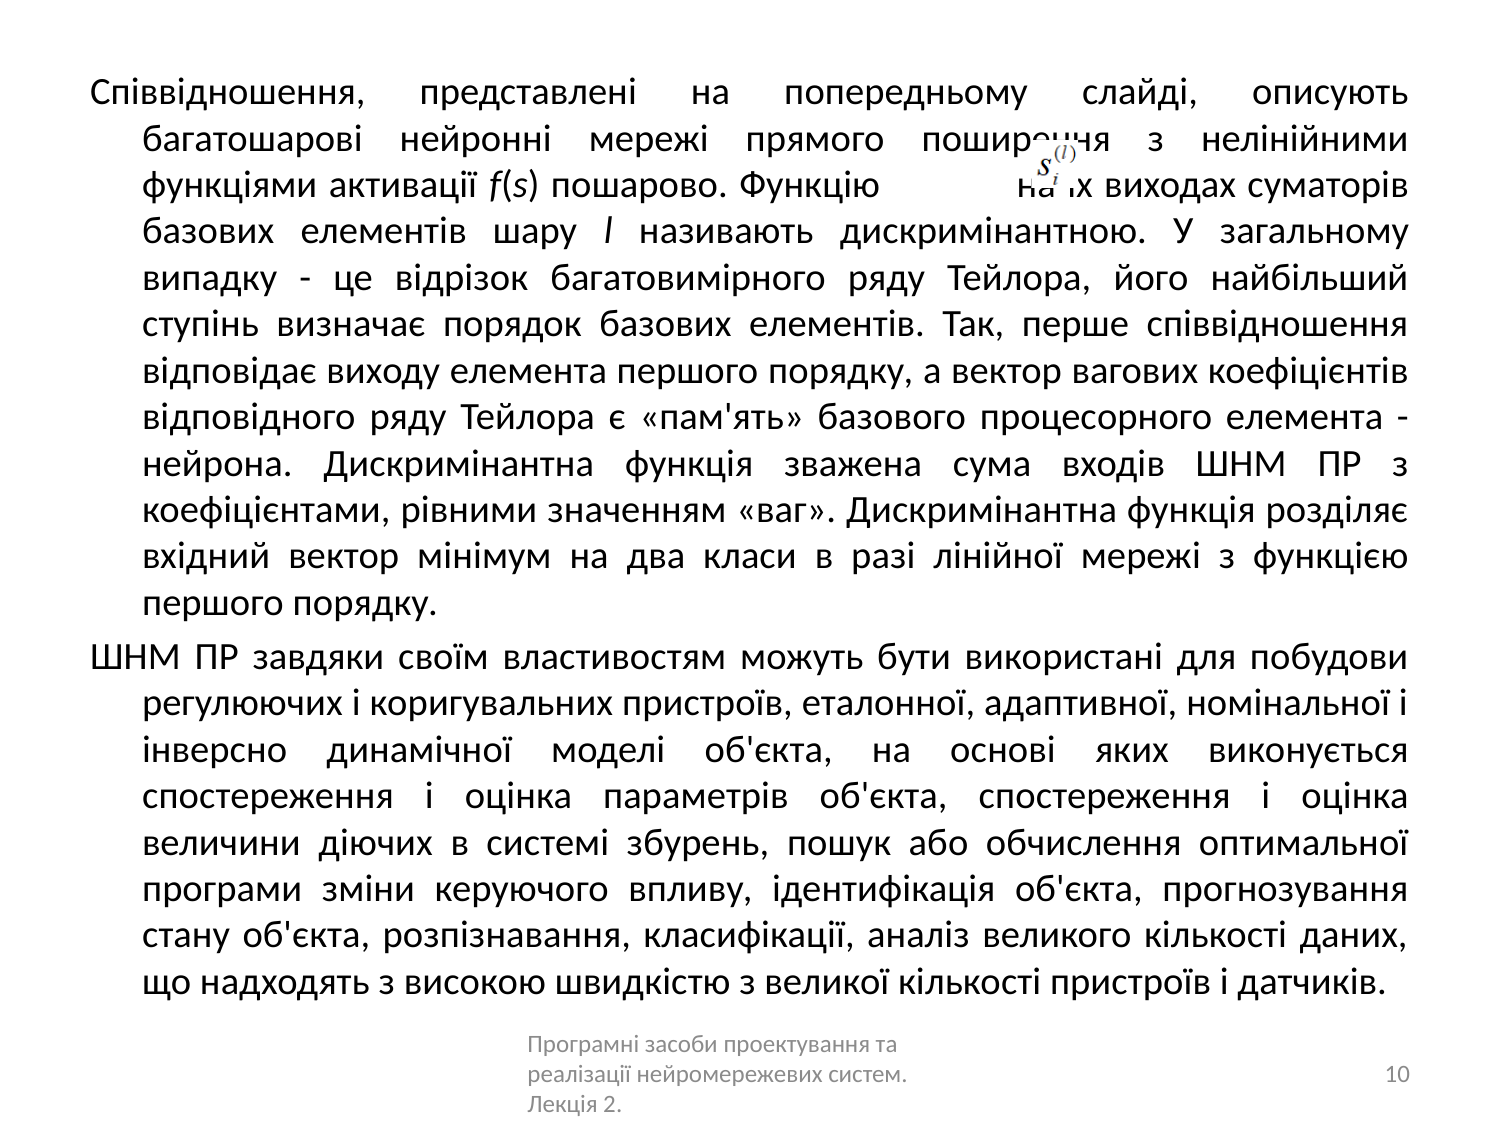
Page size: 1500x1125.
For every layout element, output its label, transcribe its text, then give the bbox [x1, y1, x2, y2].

picture [1030, 140, 1079, 188]
footer Програмні засоби проектування та реалізації нейромережевих систем. Лекція 2. [512, 1042, 988, 1103]
slide_number 10 [1074, 1042, 1425, 1103]
list Співвідношення, представлені на попередньому слайді, описують багатошарові нейронні мережі прямого поширення з нелінійними функціями активації f(s) пошарово. Функцію на їx виходах суматорів базових елементів шару l називають дискримінантною. У загальному випадку - це відрізок багатовимірного ряду Тейлора, його найбільший ступінь визначає порядок базових елементів. Так, перше співвідношення відповідає виходу елемента першого порядку, а вектор вагових коефіцієнтів відповідного ряду Тейлора є «пам'ять» базового процесорного елемента - нейрона. Дискримінантна функція зважена сума входів ШНМ ПР з коефіцієнтами, рівними значенням «ваг». Дискримінантна функція розділяє вхідний вектор мінімум на два класи в разі лінійної мережі з функцією першого порядку. ШНМ ПР завдяки своїм властивостям можуть бути використані для побудови регулюючих і коригувальних пристроїв, еталонної, адаптивної, номінальної і інверсно динамічної моделі об'єкта, на основі яких виконується спостереження і оцінка параметрів об'єкта, спостереження і оцінка величини діючих в системі збурень, пошук або обчислення оптимальної програми зміни керуючого впливу, ідентифікація об'єкта, прогнозування стану об'єкта, розпізнавання, класифікації, аналіз великого кількості даних, що надходять з високою швидкістю з великої кількості пристроїв і датчиків. [75, 58, 1425, 1032]
